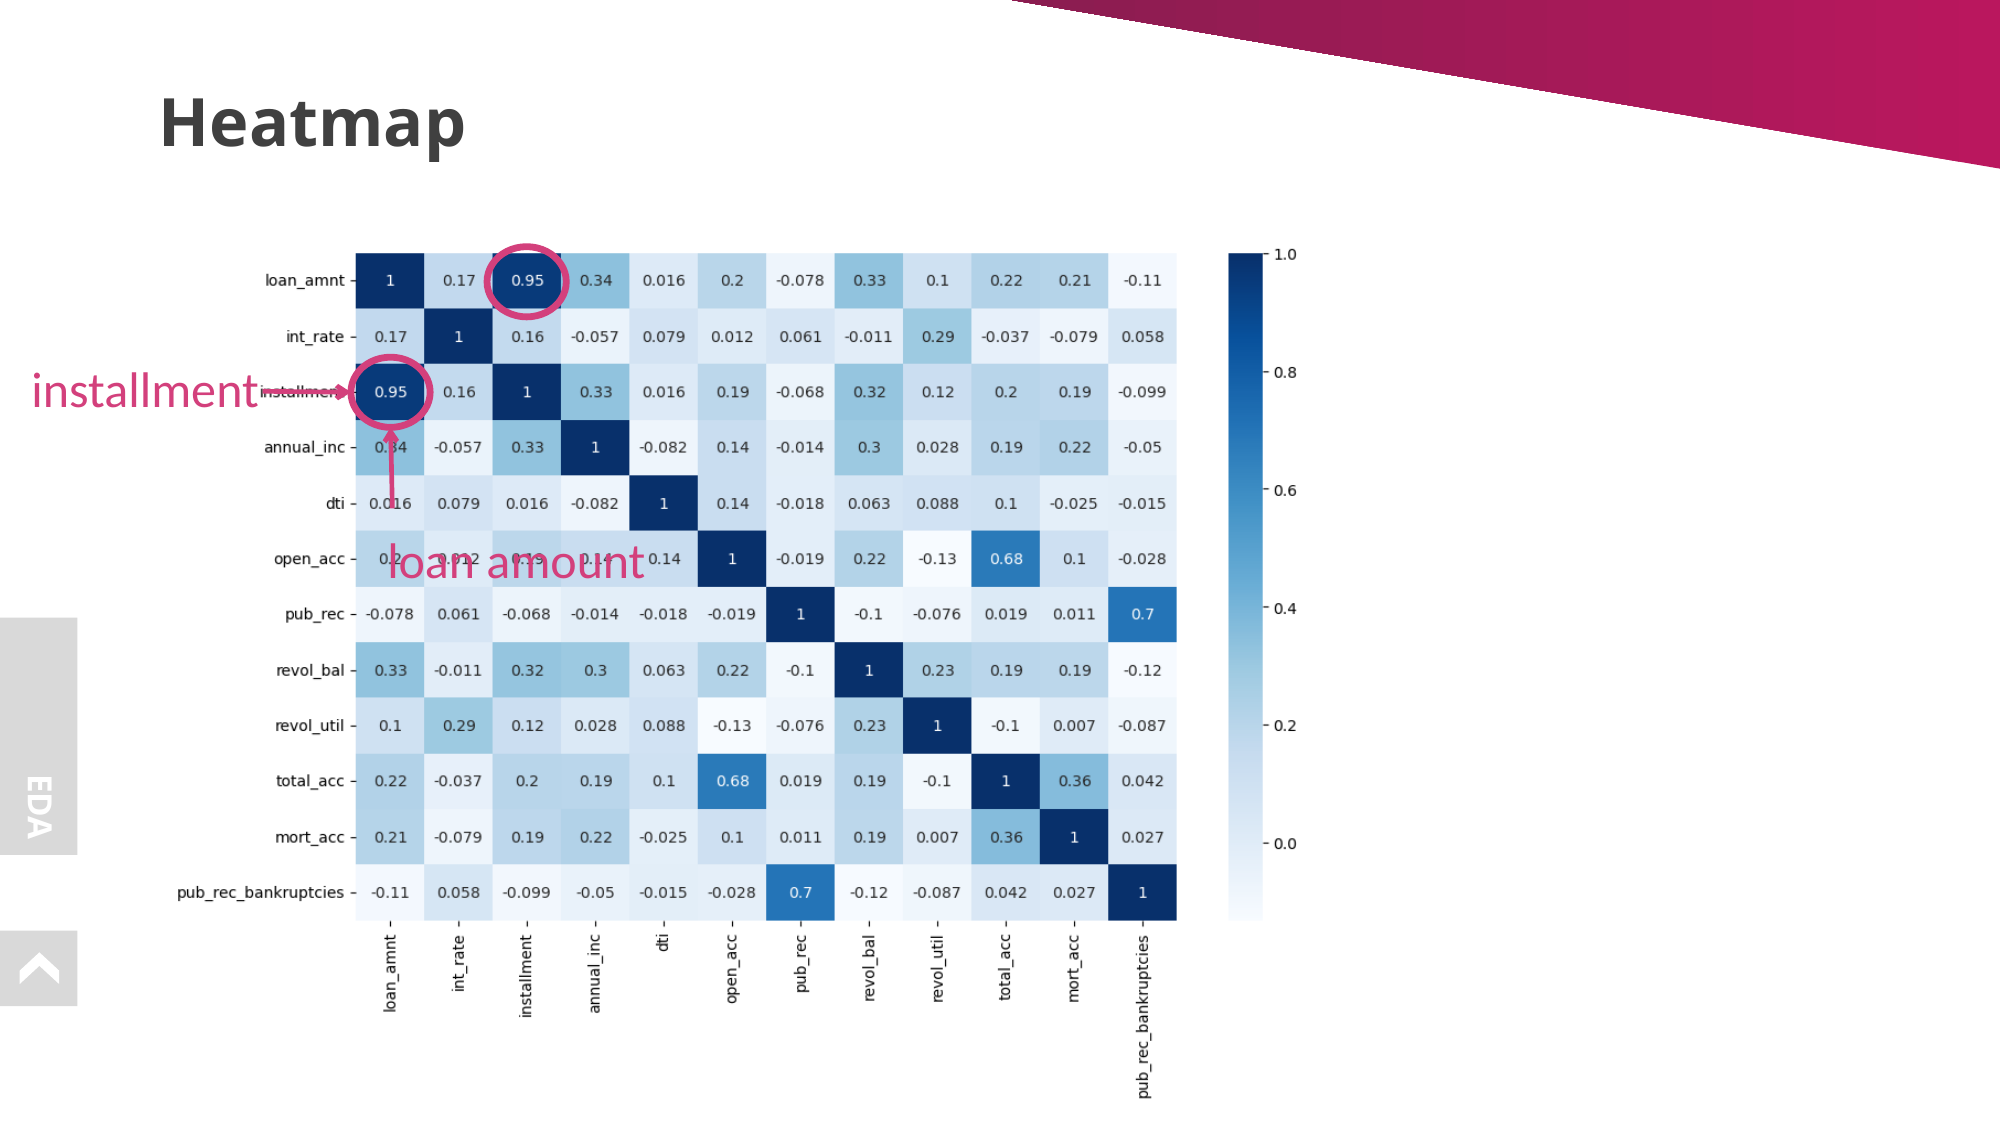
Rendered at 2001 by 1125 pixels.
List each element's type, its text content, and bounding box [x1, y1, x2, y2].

text_box installment [16, 350, 166, 426]
picture [166, 237, 1308, 1107]
list EDA [0, 617, 78, 855]
list Heatmap [143, 0, 1890, 169]
